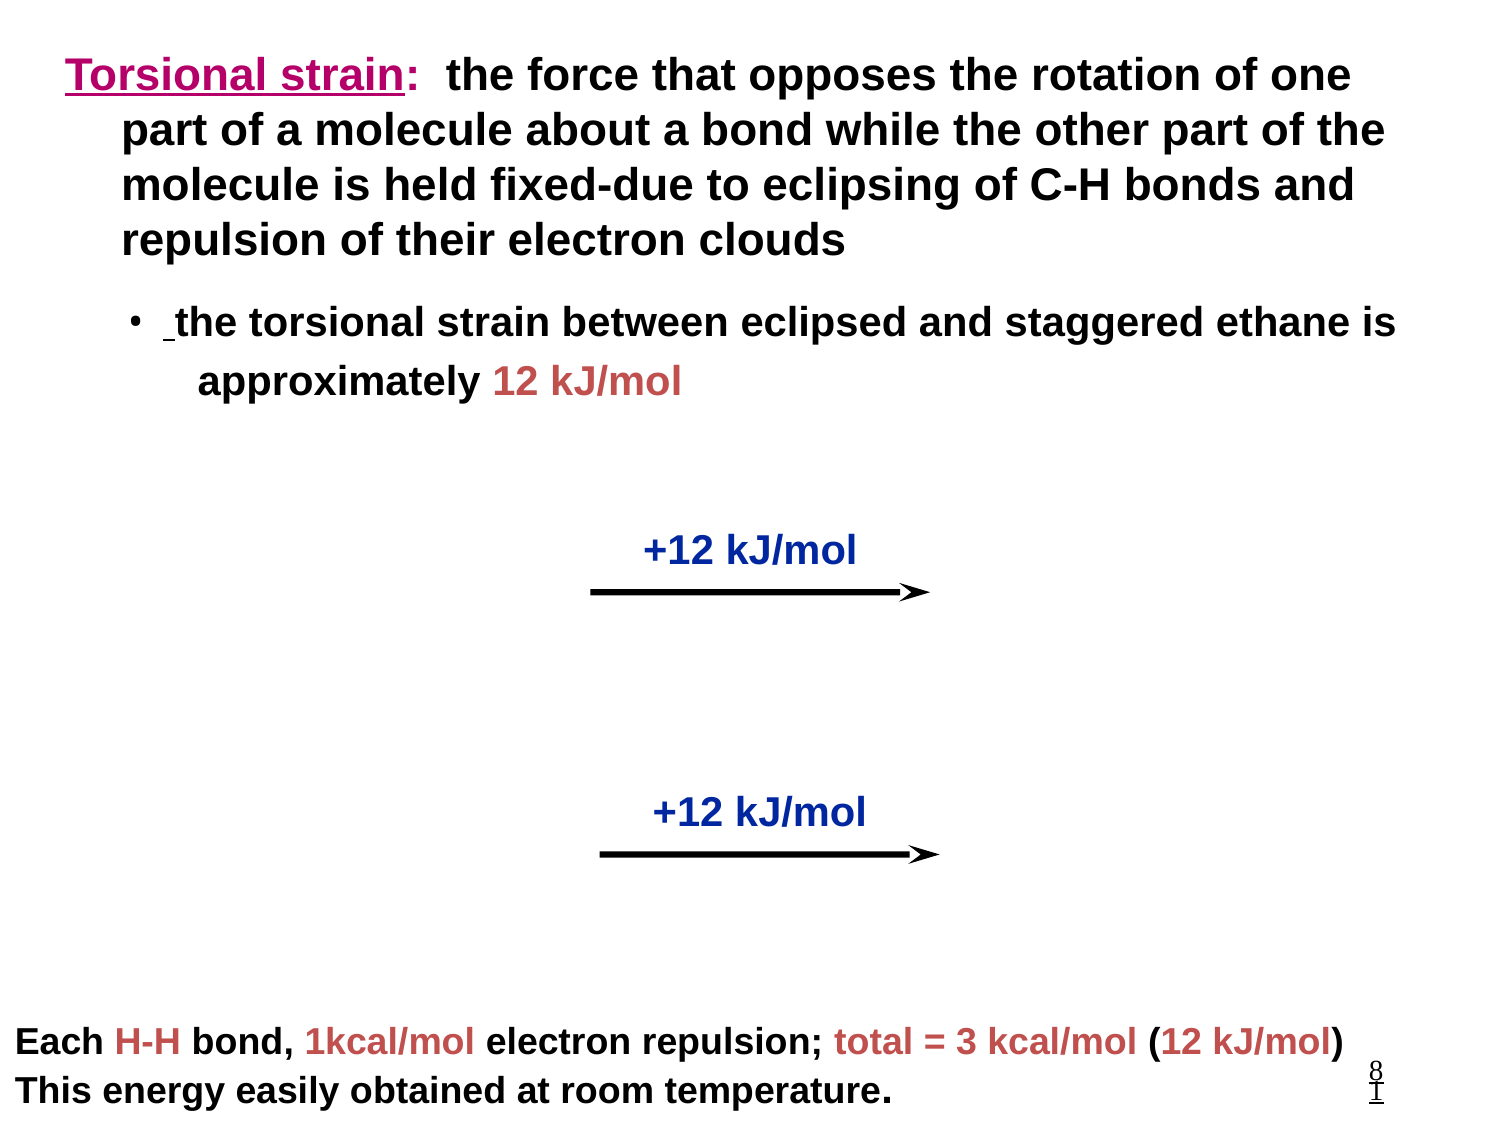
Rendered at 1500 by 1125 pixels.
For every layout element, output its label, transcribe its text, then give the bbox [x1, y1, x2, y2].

text_box the torsional strain between eclipsed and staggered ethane is approximately 12 kJ/mol [73, 287, 1424, 411]
text_box +12 kJ/mol [637, 777, 882, 843]
text_box [909, 586, 931, 599]
text_box Each H-H bond, 1kcal/mol electron repulsion; total = 3 kcal/mol (12 kJ/mol) This energy easily obtained at room temperature. [0, 1009, 1500, 1120]
text_box +12 kJ/mol [628, 515, 873, 580]
text_box Torsional strain: the force that opposes the rotation of one part of a molecule about a bond while the other part of the molecule is held fixed-due to eclipsing of C-H bonds and repulsion of their electron clouds [49, 37, 1446, 209]
text_box [918, 848, 940, 861]
